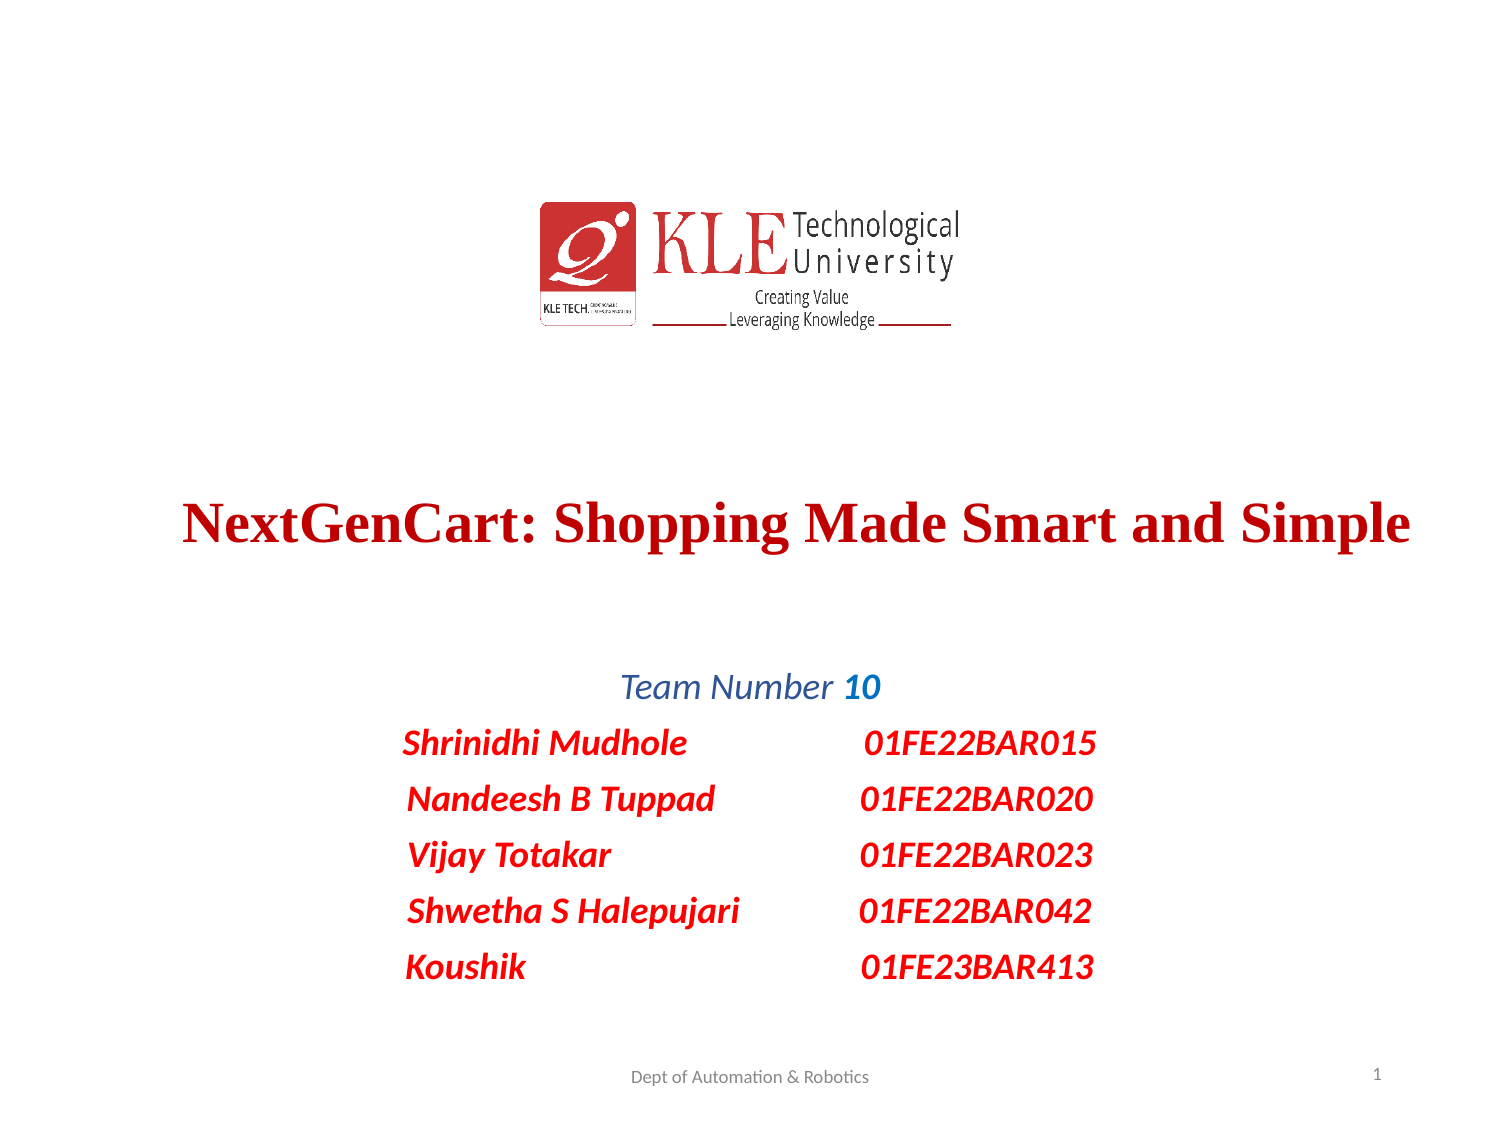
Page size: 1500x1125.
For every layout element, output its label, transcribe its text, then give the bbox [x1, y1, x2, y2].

picture [540, 195, 960, 330]
subtitle Team Number 10 Shrinidhi Mudhole 01FE22BAR015 Nandeesh B Tuppad 01FE22BAR020 Vijay Totakar 01FE22BAR023 Shwetha S Halepujari 01FE22BAR042 Koushik 01FE23BAR413 [151, 598, 1349, 1010]
slide_number 1 [1059, 1042, 1397, 1103]
footer Dept of Automation & Robotics [496, 1045, 1004, 1106]
title NextGenCart: Shopping Made Smart and Simple [151, 425, 1444, 563]
